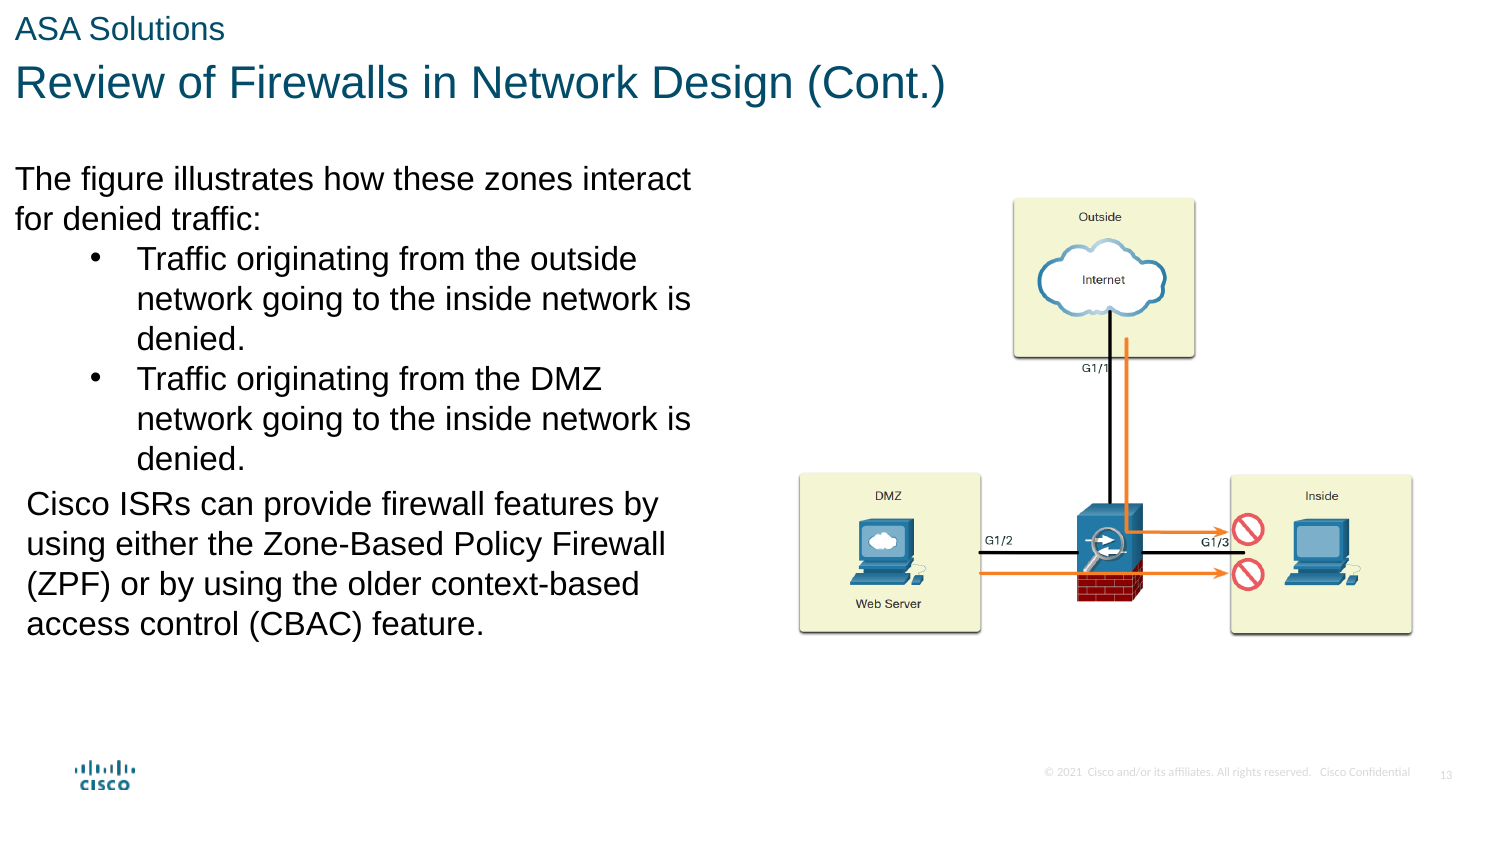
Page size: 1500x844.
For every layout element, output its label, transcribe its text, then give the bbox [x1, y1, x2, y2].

picture [75, 759, 135, 790]
list ASA Solutions [0, 0, 1500, 45]
text_box Cisco ISRs can provide firewall features by using either the Zone-Based Policy Firewall (ZPF) or by using the older context-based access control (CBAC) feature. [11, 475, 697, 650]
picture [789, 186, 1426, 651]
text_box The figure illustrates how these zones interact for denied traffic: Traffic originating from the outside network going to the inside network is denied. Traffic originating from the DMZ network going to the inside network is denied. [0, 149, 711, 422]
list Review of Firewalls in Network Design (Cont.) [0, 45, 1500, 195]
slide_number 13 [1425, 759, 1500, 797]
